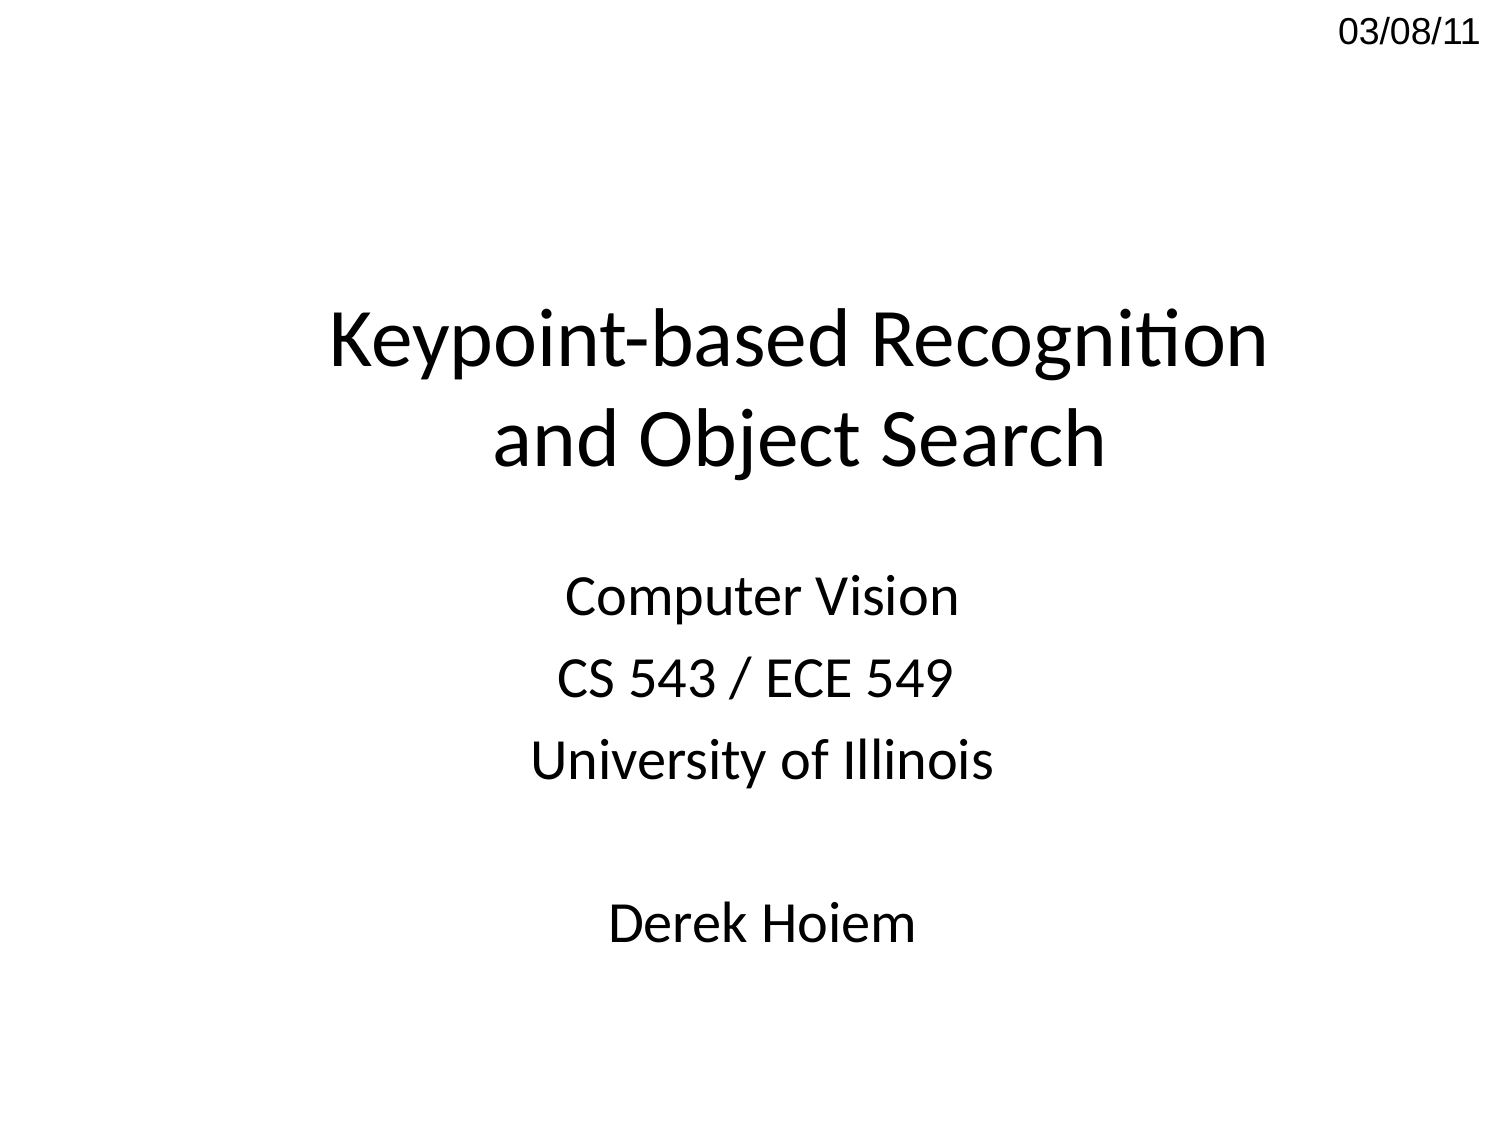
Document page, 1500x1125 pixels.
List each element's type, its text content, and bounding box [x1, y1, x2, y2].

title Keypoint-based Recognition and Object Search [274, 262, 1326, 504]
text_box 03/08/11 [1323, 0, 1497, 60]
subtitle Computer Vision CS 543 / ECE 549 University of Illinois Derek Hoiem [237, 549, 1288, 1038]
